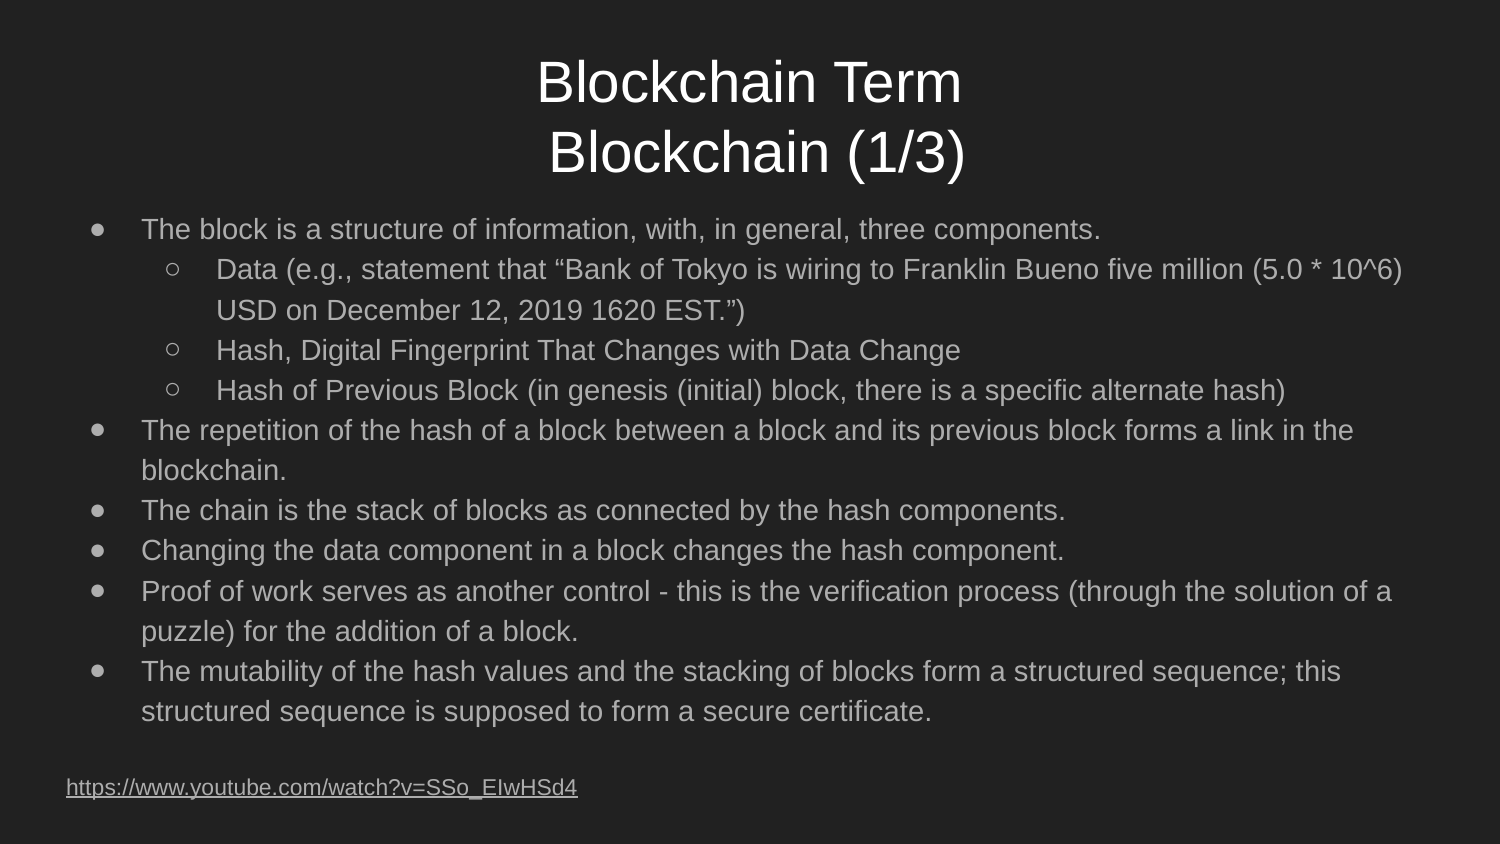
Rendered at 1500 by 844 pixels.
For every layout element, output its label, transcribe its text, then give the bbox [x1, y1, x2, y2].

title Blockchain Term Blockchain (1/3) [51, 29, 1449, 190]
list The block is a structure of information, with, in general, three components. Data (e.g., statement that “Bank of Tokyo is wiring to Franklin Bueno five million (5.0 * 10^6) USD on December 12, 2019 1620 EST.”) Hash, Digital Fingerprint That Changes with Data Change Hash of Previous Block (in genesis (initial) block, there is a specific alternate hash) The repetition of the hash of a block between a block and its previous block forms a link in the blockchain. The chain is the stack of blocks as connected by the hash components. Changing the data component in a block changes the hash component. Proof of work serves as another control - this is the verification process (through the solution of a puzzle) for the addition of a block. The mutability of the hash values and the stacking of blocks form a structured sequence; this structured sequence is supposed to form a secure certificate. https://www.youtube.com/watch?v=SSo_EIwHSd4 [51, 190, 1449, 804]
